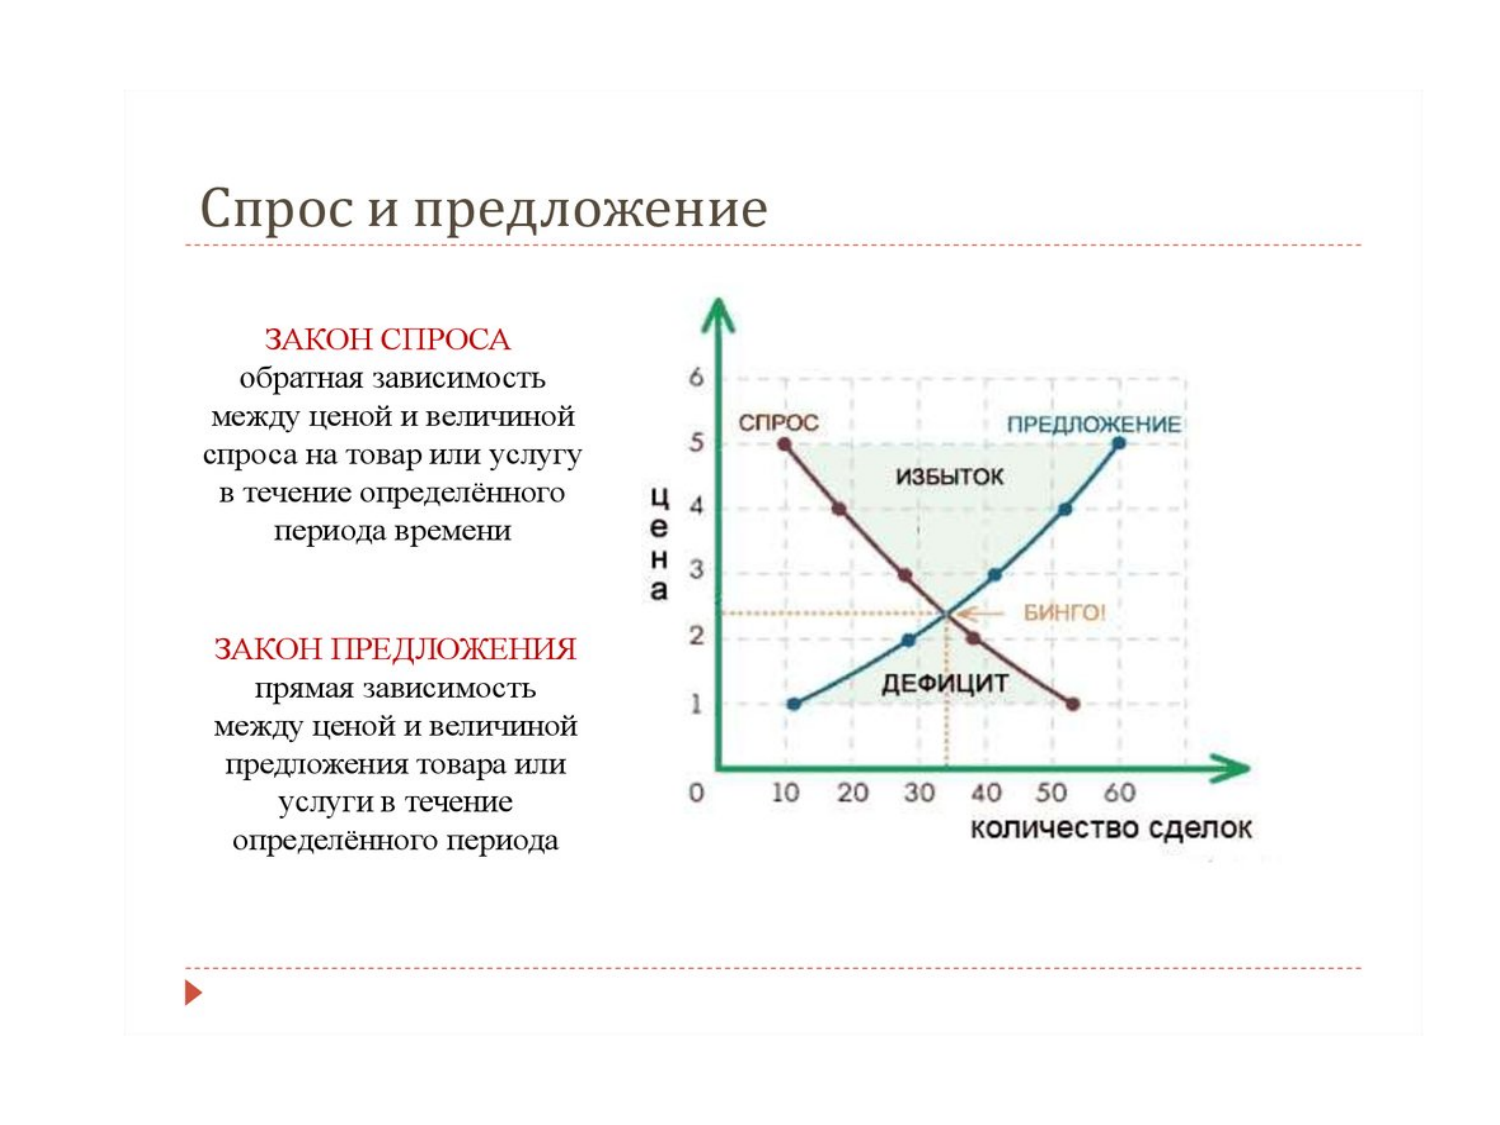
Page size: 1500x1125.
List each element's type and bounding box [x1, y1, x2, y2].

picture [123, 89, 1424, 1036]
